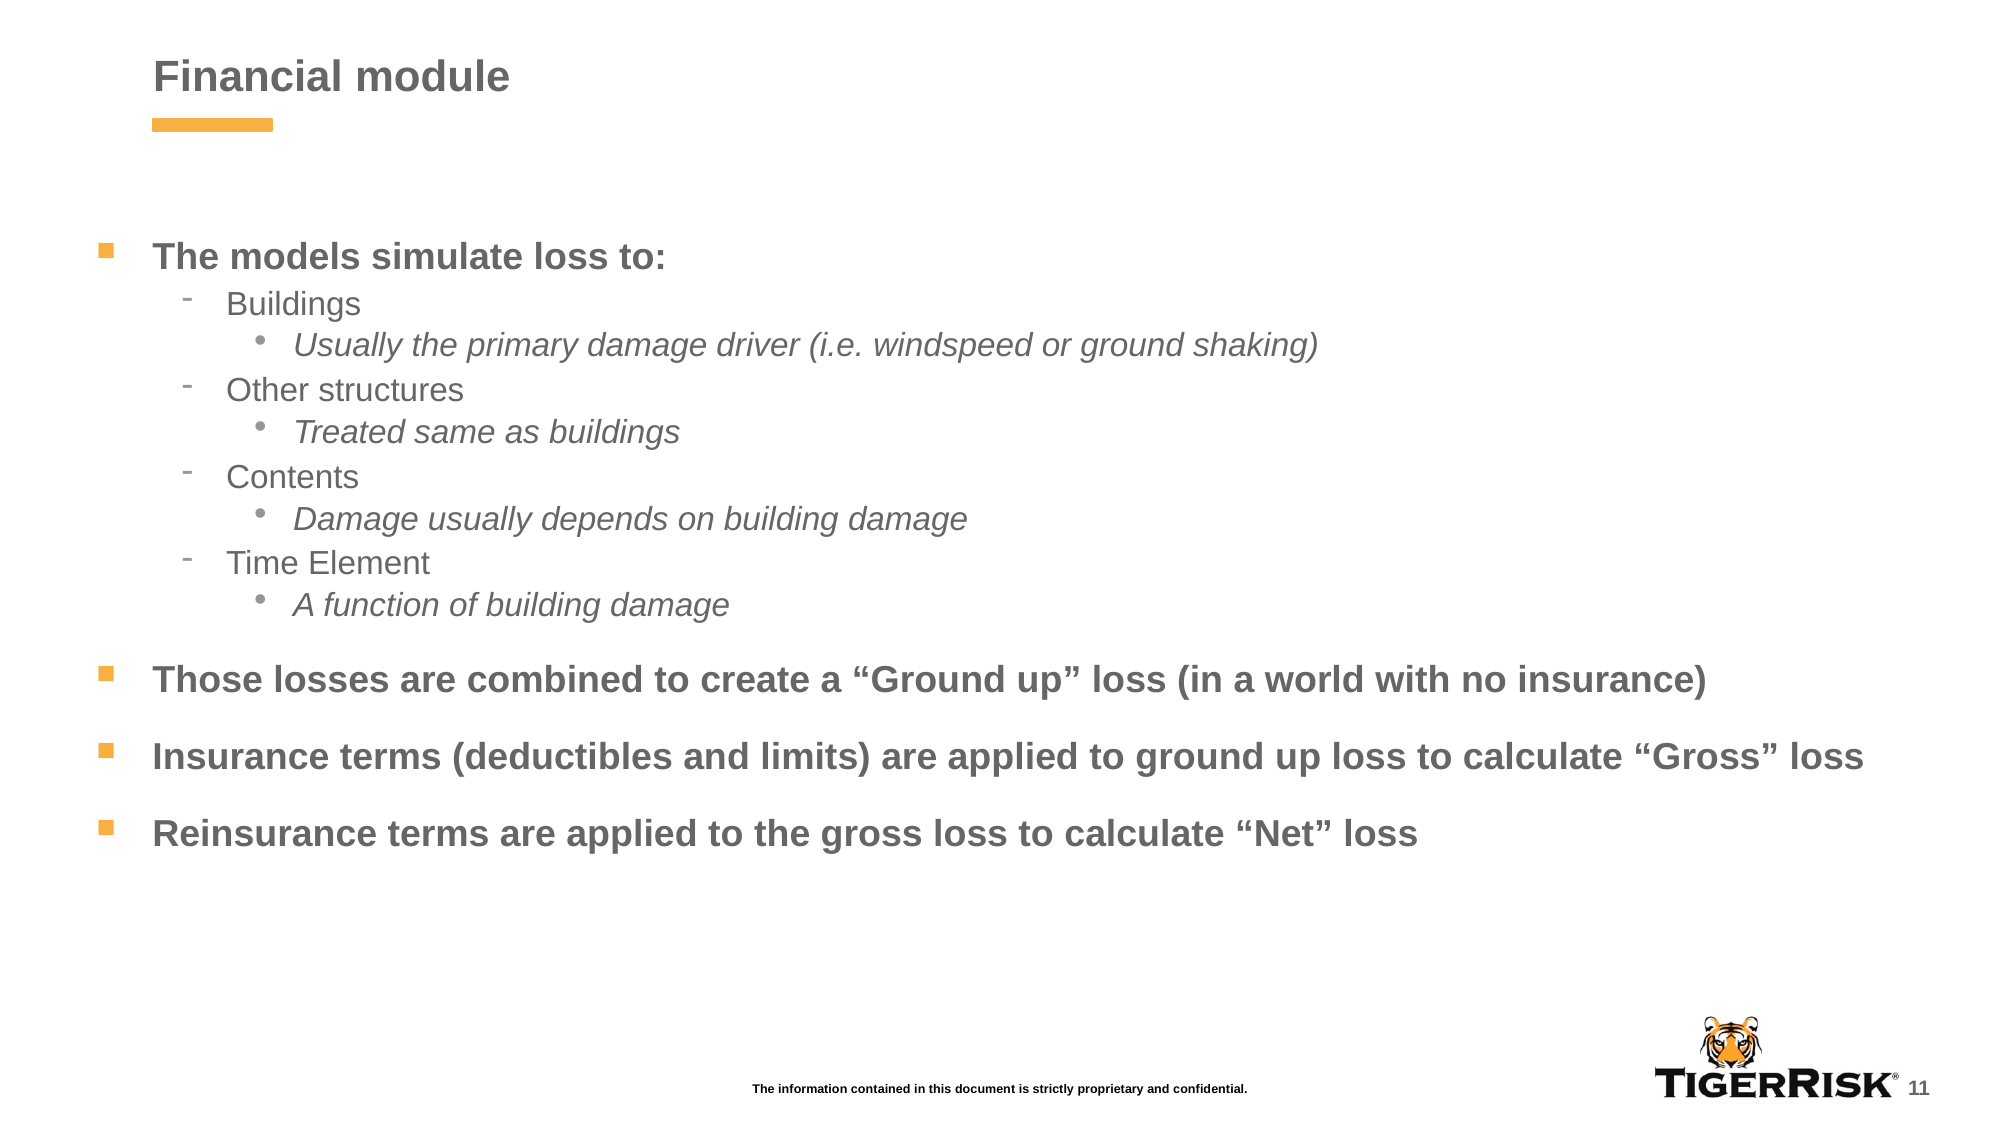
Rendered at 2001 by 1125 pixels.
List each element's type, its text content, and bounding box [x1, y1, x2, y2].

picture [1651, 1009, 1902, 1098]
title Financial module [138, 40, 1751, 109]
list The models simulate loss to: Buildings Usually the primary damage driver (i.e. windspeed or ground shaking) Other structures Treated same as buildings Contents Damage usually depends on building damage Time Element A function of building damage Those losses are combined to create a “Ground up” loss (in a world with no insurance) Insurance terms (deductibles and limits) are applied to ground up loss to calculate “Gross” loss Reinsurance terms are applied to the gross loss to calculate “Net” loss [81, 224, 1913, 923]
